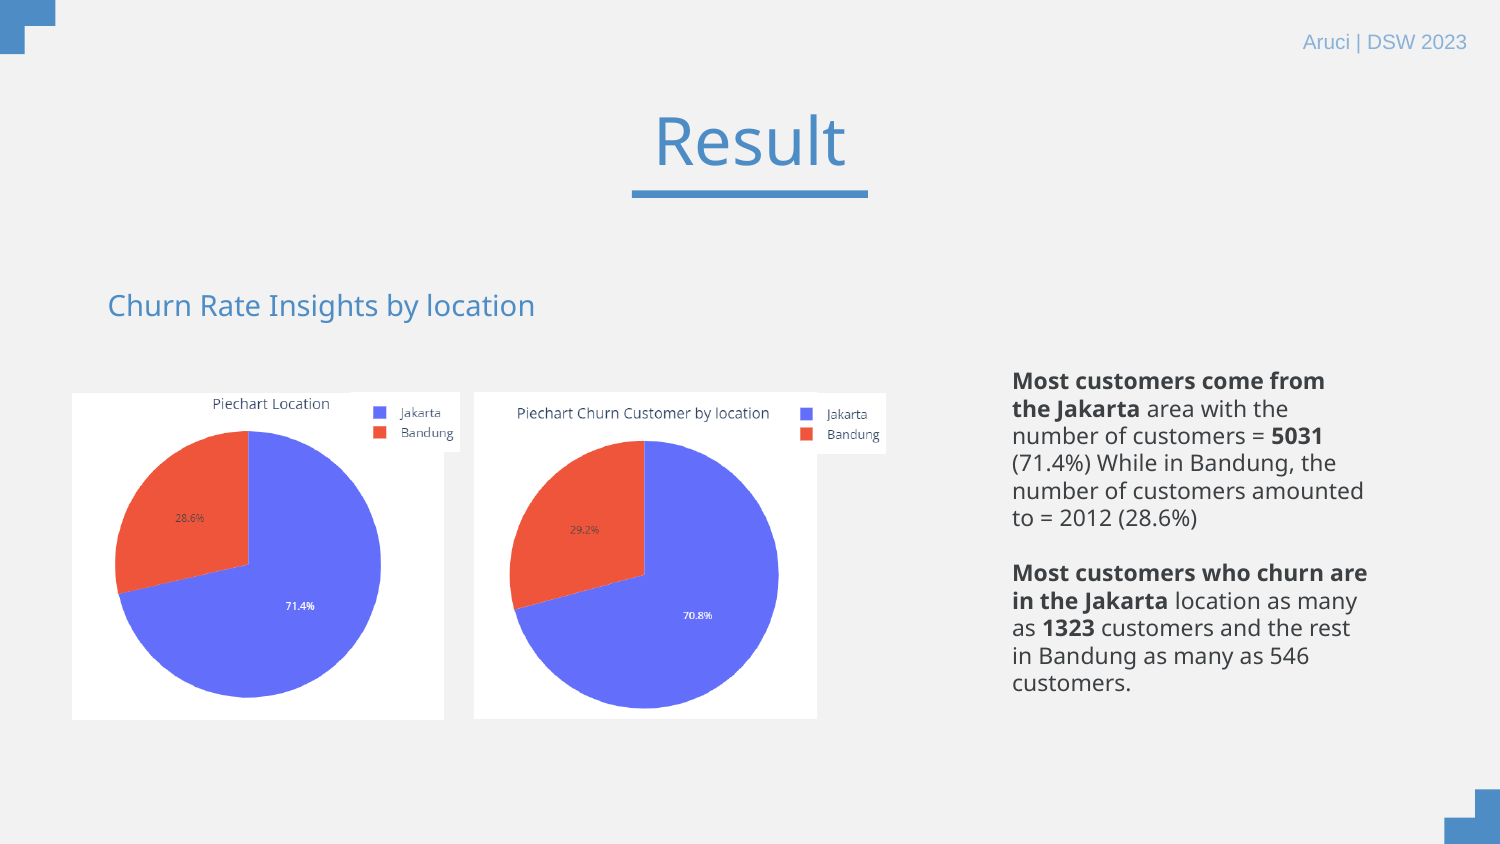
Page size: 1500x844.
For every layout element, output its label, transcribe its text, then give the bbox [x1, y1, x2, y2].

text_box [1444, 789, 1500, 844]
text_box Aruci | DSW 2023 [1288, 21, 1483, 61]
text_box Most customers come from the Jakarta area with the number of customers = 5031 (71.4%) While in Bandung, the number of customers amounted to = 2012 (28.6%) Most customers who churn are in the Jakarta location as many as 1323 customers and the rest in Bandung as many as 546 customers. [997, 359, 1384, 704]
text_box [473, 391, 886, 719]
text_box Churn Rate Insights by location [92, 283, 855, 327]
text_box Result [264, 64, 1236, 213]
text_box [72, 391, 460, 721]
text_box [0, 0, 56, 55]
text_box [630, 188, 870, 200]
